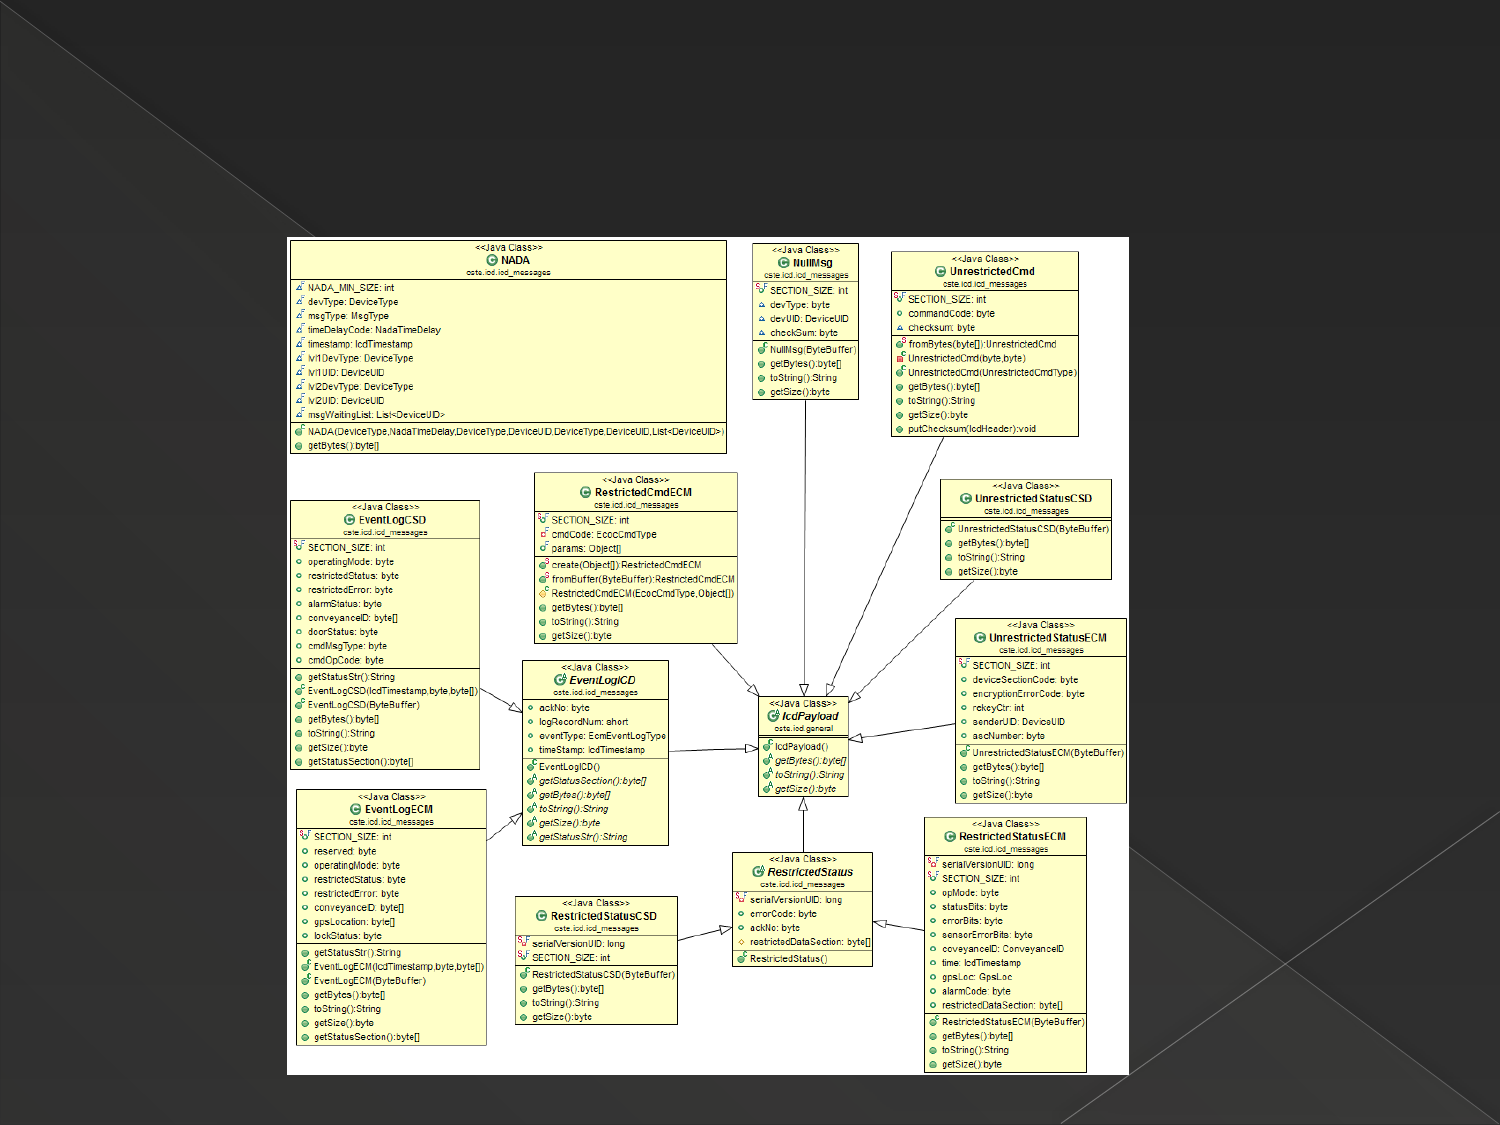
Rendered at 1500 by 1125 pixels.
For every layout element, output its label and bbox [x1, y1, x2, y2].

picture [287, 237, 1129, 1076]
